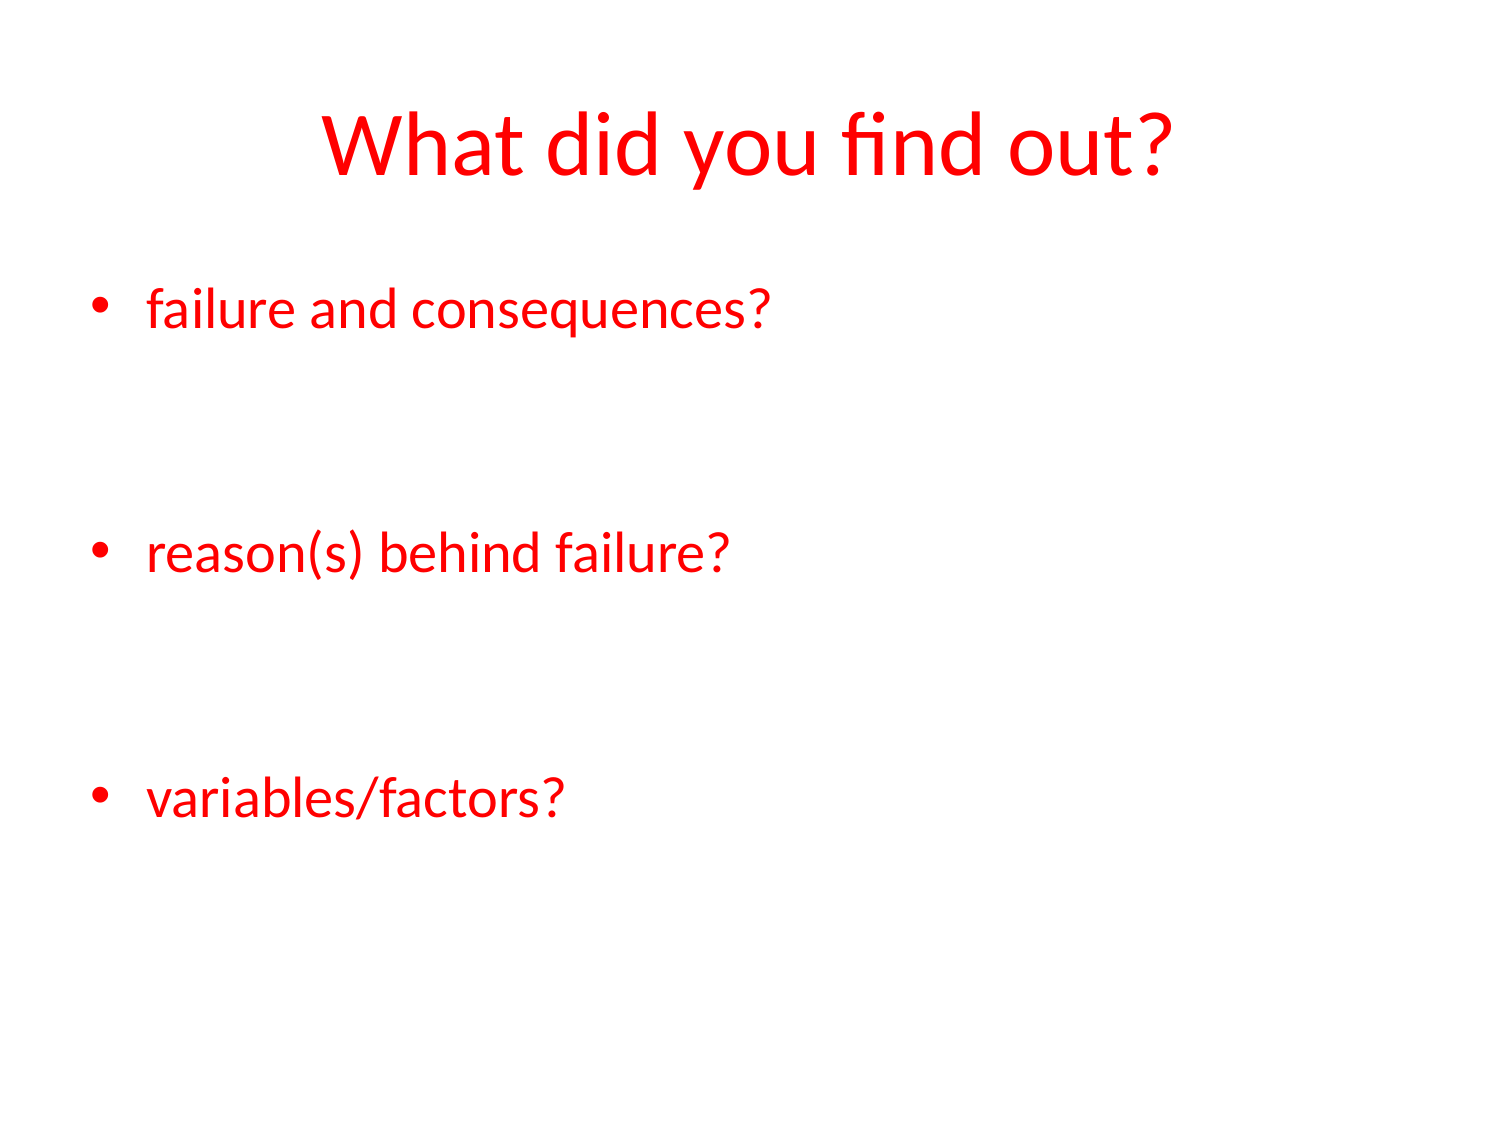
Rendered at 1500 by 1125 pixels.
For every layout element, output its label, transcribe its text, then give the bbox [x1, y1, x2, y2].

title What did you find out? [75, 45, 1425, 233]
list failure and consequences? reason(s) behind failure? variables/factors? [75, 262, 1425, 1005]
